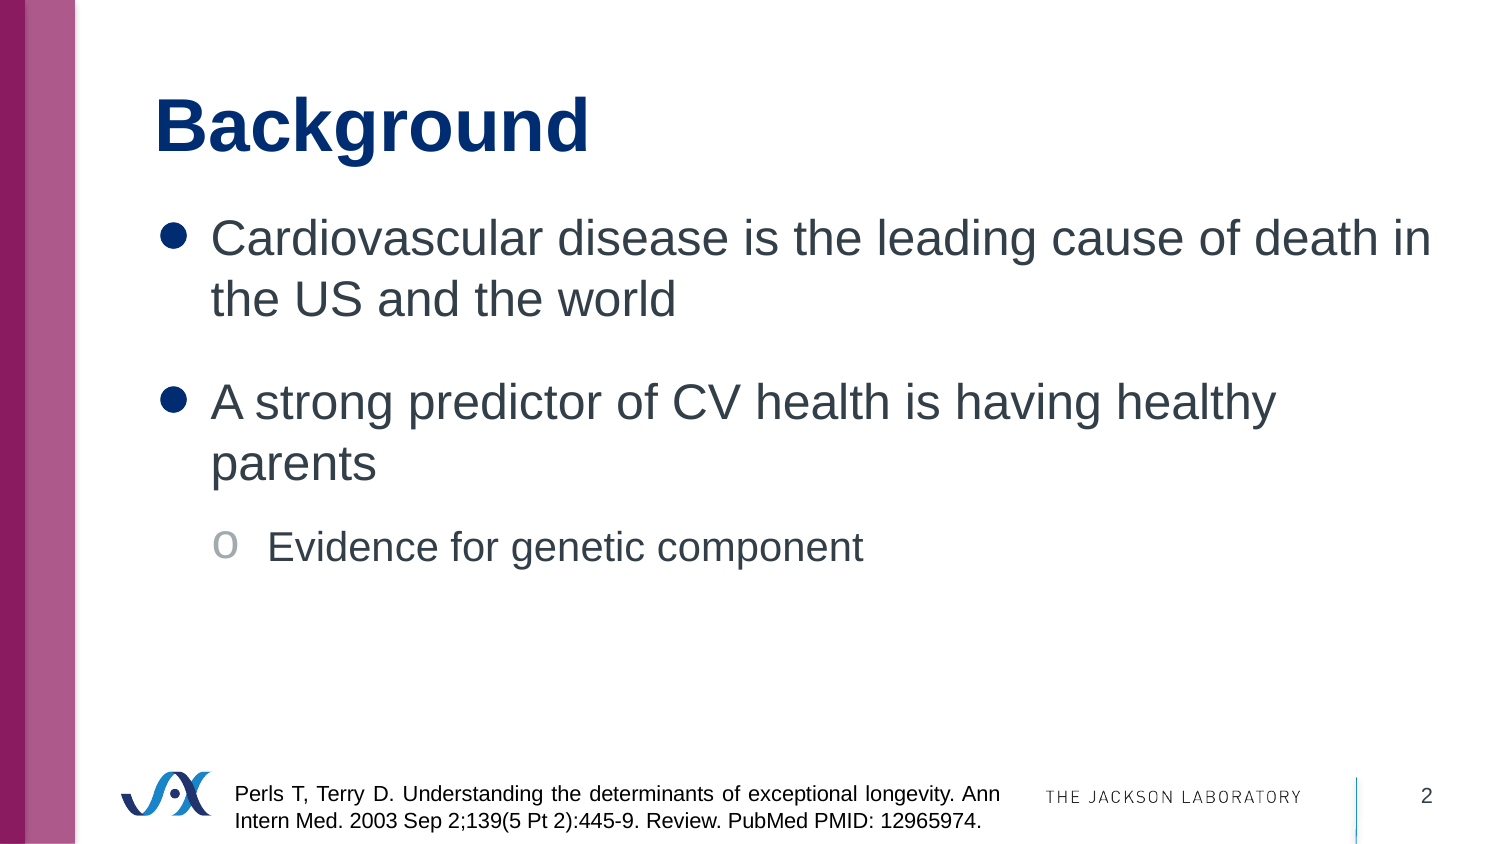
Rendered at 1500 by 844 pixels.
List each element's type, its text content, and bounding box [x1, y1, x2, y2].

picture [1045, 788, 1097, 807]
picture [154, 216, 193, 255]
slide_number 2 [1097, 772, 1448, 818]
text_box Perls T, Terry D. Understanding the determinants of exceptional longevity. Ann Intern Med. 2003 Sep 2;139(5 Pt 2):445-9. Review. PubMed PMID: 12965974. [219, 772, 1017, 840]
title Background [154, 33, 1448, 175]
picture [110, 758, 226, 828]
list Cardiovascular disease is the leading cause of death in the US and the world A strong predictor of CV health is having healthy parents Evidence for genetic component [154, 196, 1448, 591]
picture [154, 380, 193, 419]
